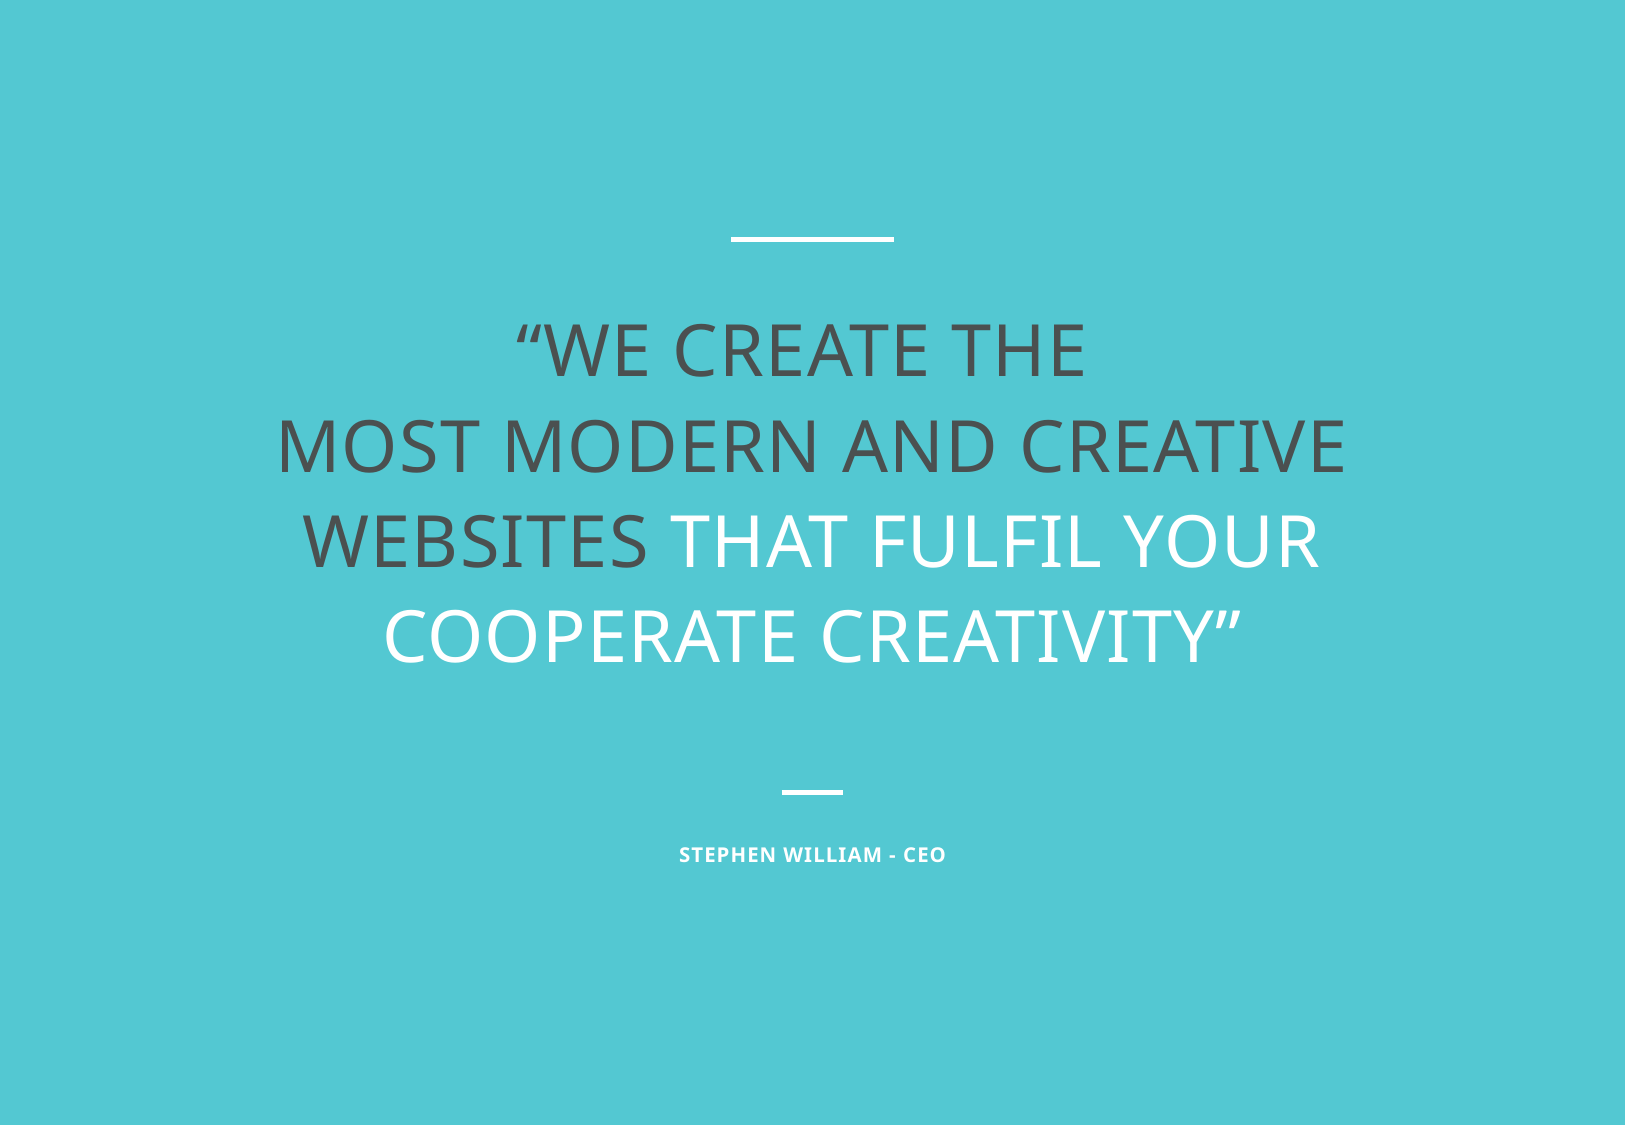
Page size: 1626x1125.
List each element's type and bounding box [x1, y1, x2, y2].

text_box [561, 842, 1064, 867]
text_box [105, 296, 1520, 677]
